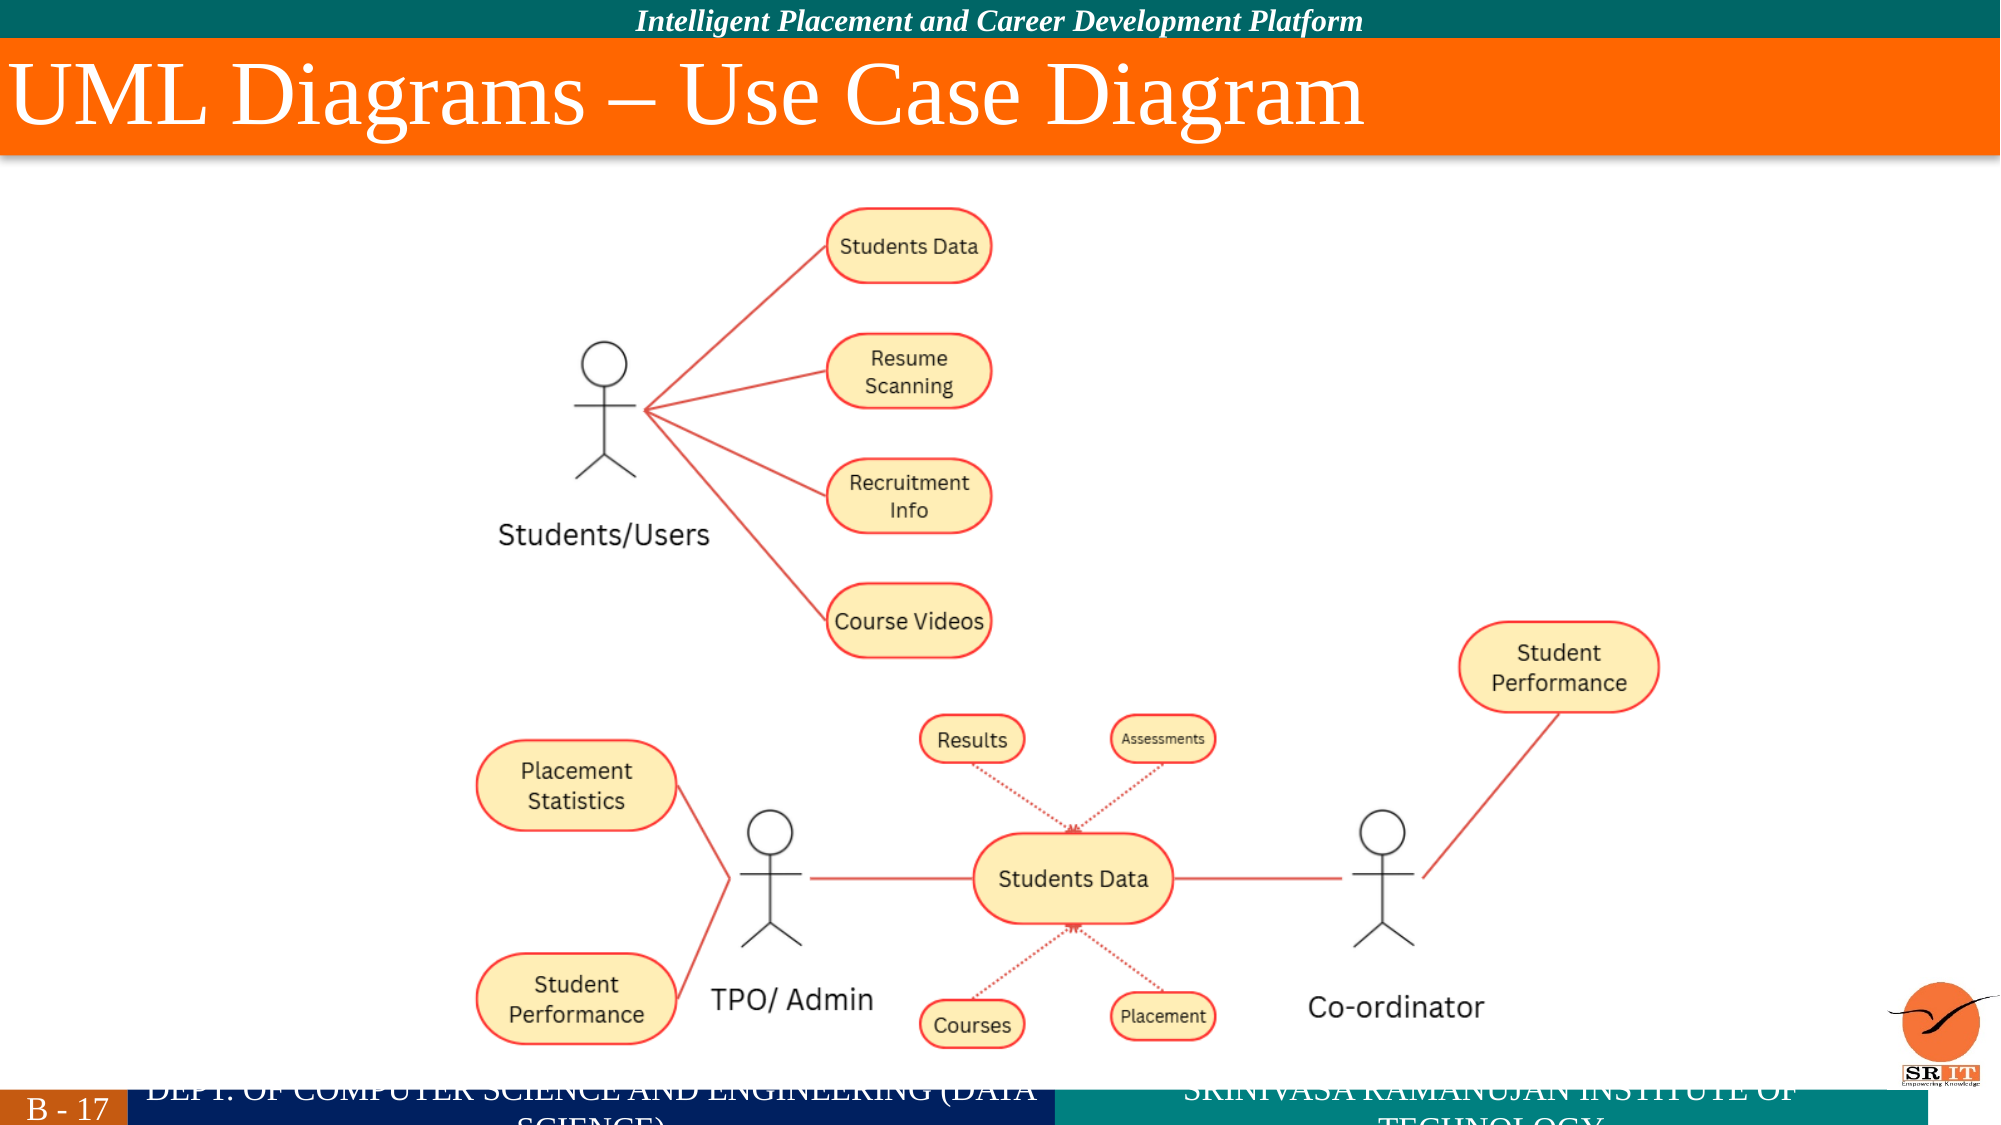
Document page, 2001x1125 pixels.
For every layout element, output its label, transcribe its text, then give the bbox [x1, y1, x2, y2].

picture [455, 176, 1677, 1073]
picture [1887, 977, 2000, 1090]
title UML Diagrams – Use Case Diagram [0, 37, 2000, 156]
